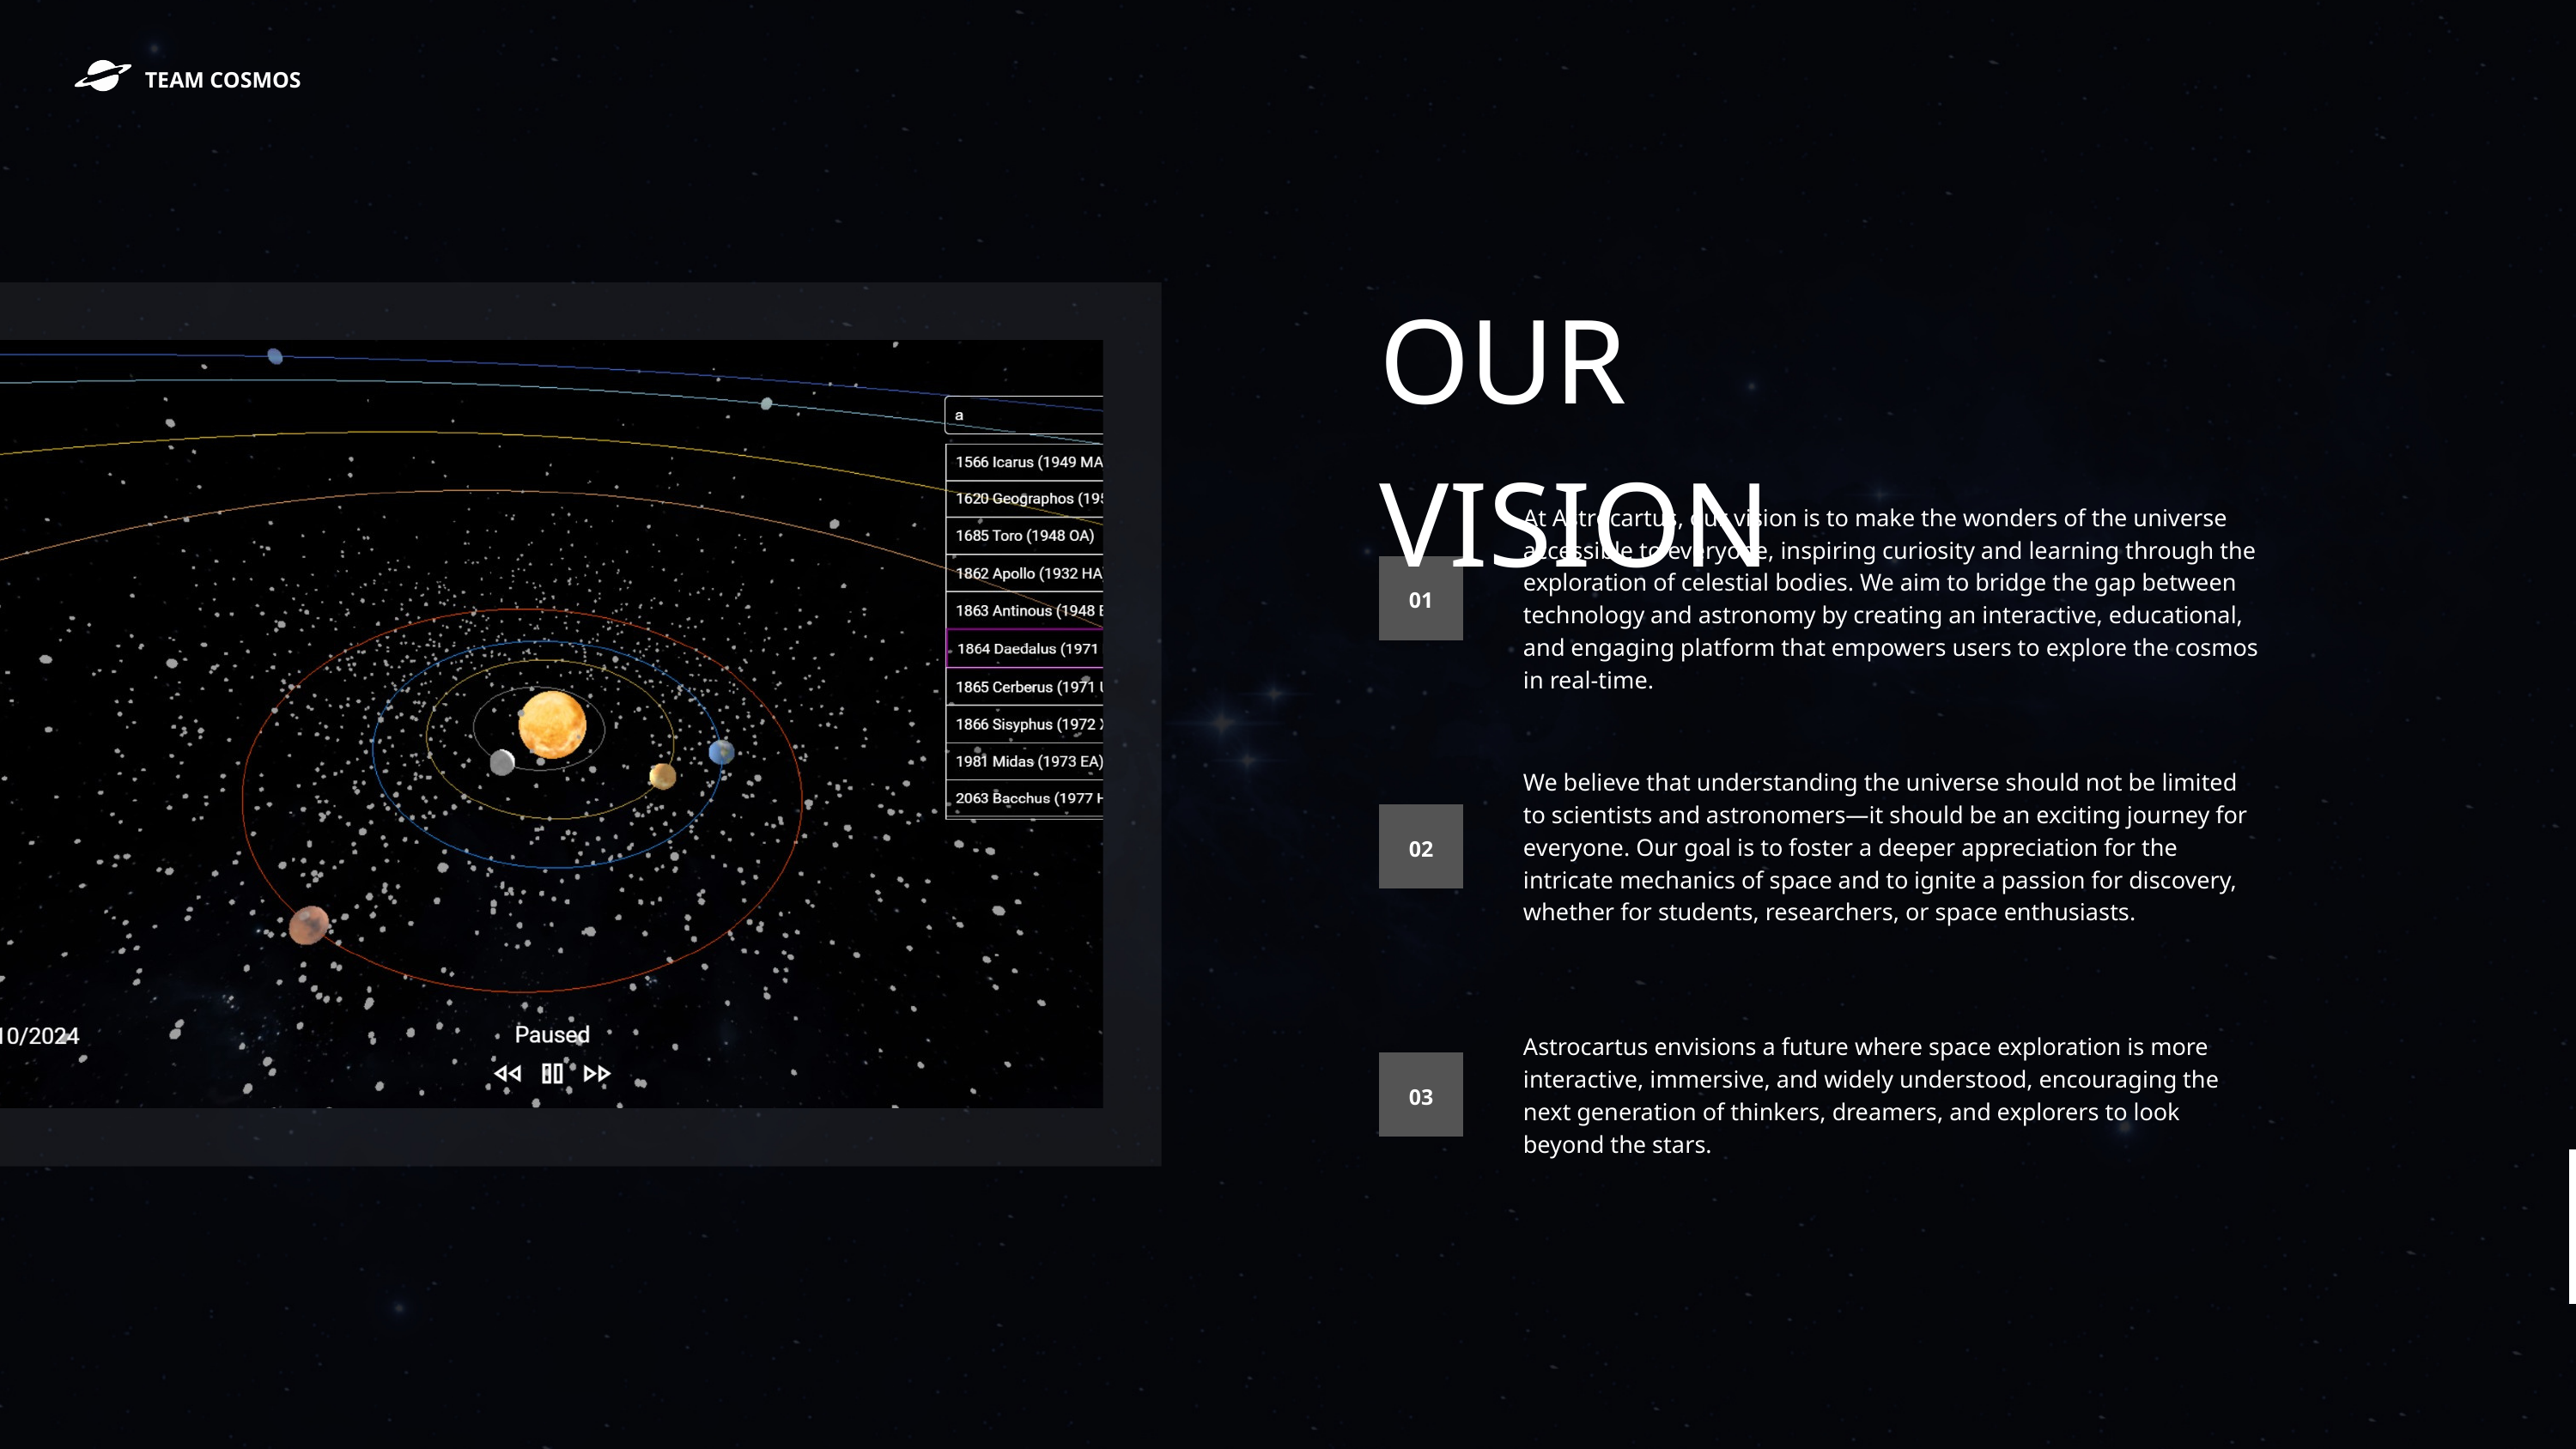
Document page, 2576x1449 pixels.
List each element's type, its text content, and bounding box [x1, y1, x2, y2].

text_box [1378, 555, 1464, 640]
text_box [2568, 1149, 2576, 1304]
text_box OUR VISION [1379, 264, 1959, 591]
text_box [0, 282, 1162, 1167]
text_box TEAM COSMOS [144, 62, 363, 123]
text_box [0, 340, 1103, 1108]
text_box [0, 0, 2576, 1449]
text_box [1378, 1052, 1464, 1137]
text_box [1378, 803, 1464, 889]
text_box At Astrocartus, our vision is to make the wonders of the universe accessible to everyone, inspiring curiosity and learning through the exploration of celestial bodies. We aim to bridge the gap between technology and astronomy by creating an interactive, educational, and engaging platform that empowers users to explore the cosmos in real-time. [1522, 498, 2261, 694]
text_box Astrocartus envisions a future where space exploration is more interactive, immersive, and widely understood, encouraging the next generation of thinkers, dreamers, and explorers to look beyond the stars. [1522, 1027, 2261, 1158]
text_box [74, 58, 132, 93]
text_box We believe that understanding the universe should not be limited to scientists and astronomers—it should be an exciting journey for everyone. Our goal is to foster a deeper appreciation for the intricate mechanics of space and to ignite a passion for discovery, whether for students, researchers, or space enthusiasts. [1522, 762, 2261, 926]
